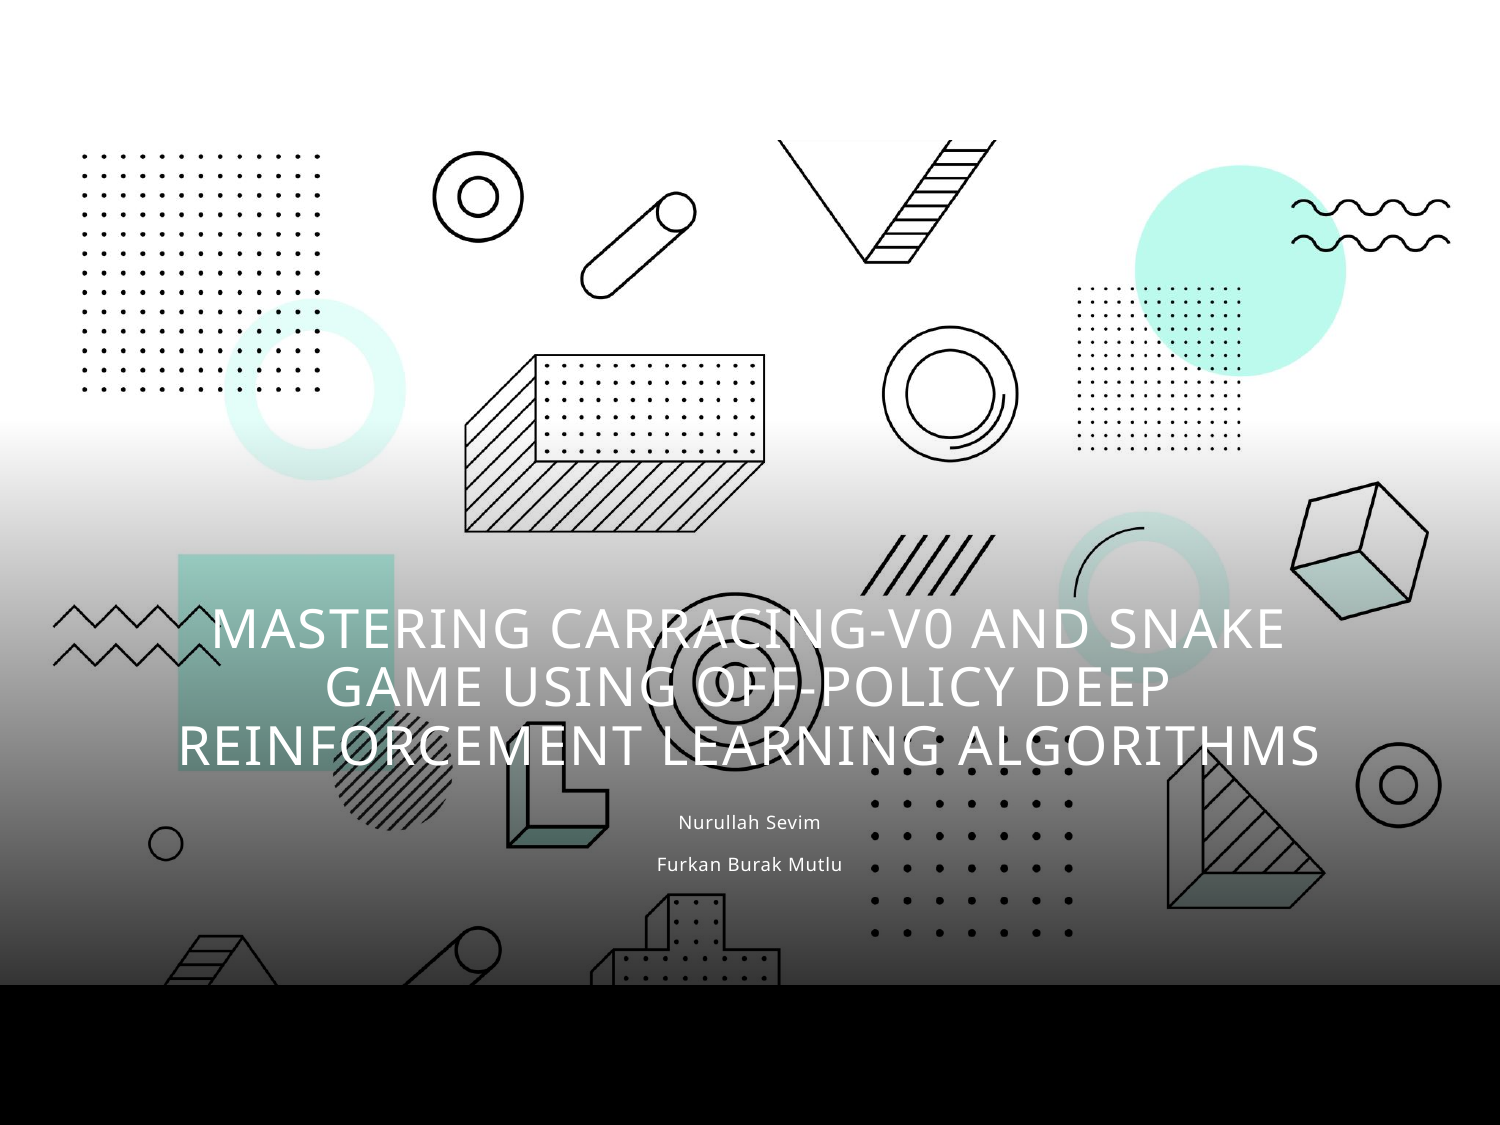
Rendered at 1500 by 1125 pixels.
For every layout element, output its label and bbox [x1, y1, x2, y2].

picture [0, 140, 1500, 985]
